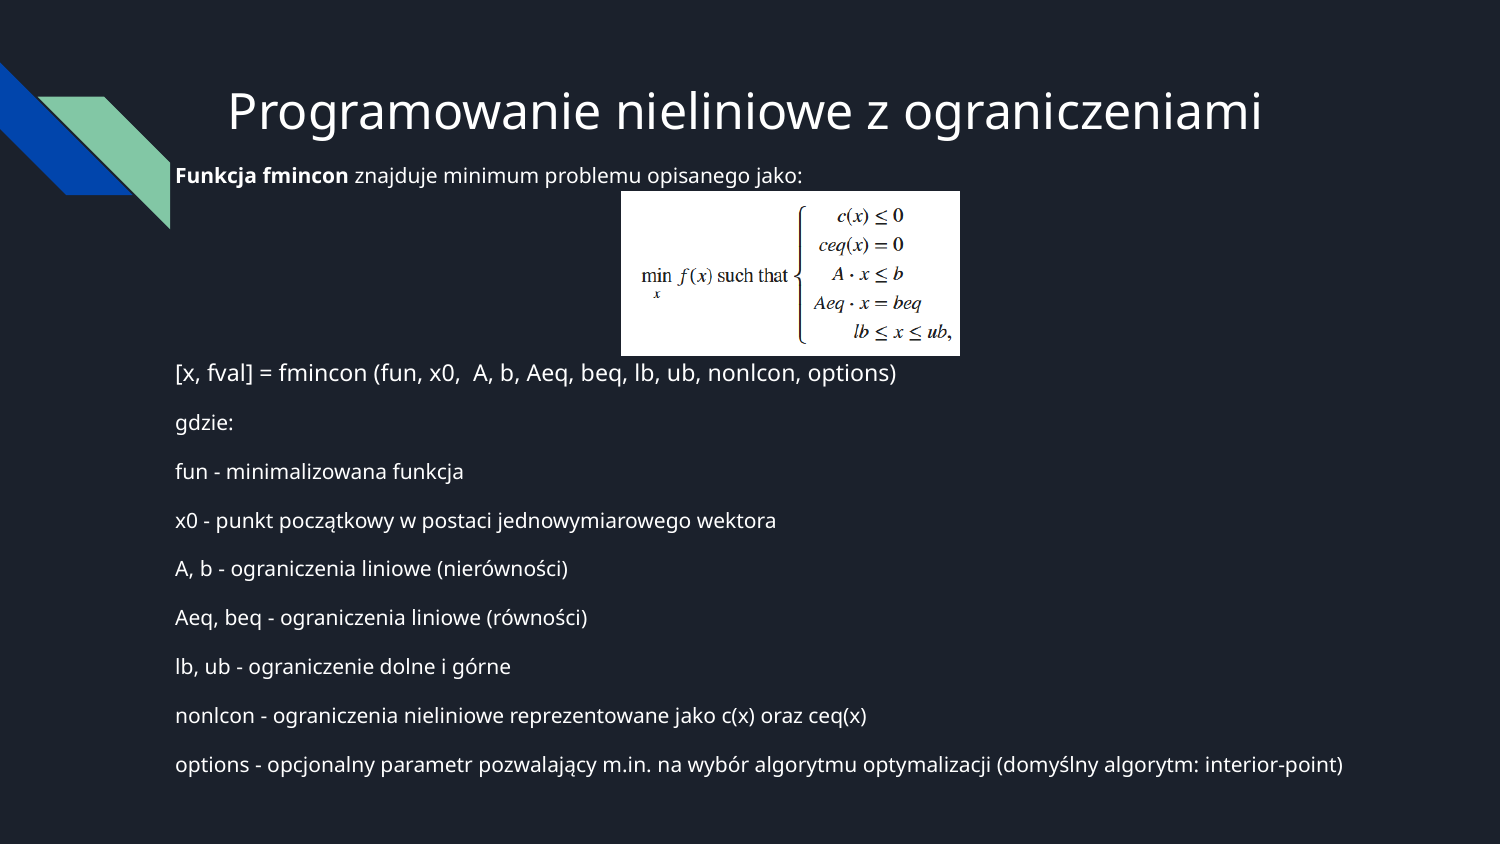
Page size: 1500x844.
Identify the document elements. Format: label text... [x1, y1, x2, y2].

title Programowanie nieliniowe z ograniczeniami [212, 64, 1368, 149]
picture [620, 191, 960, 356]
list Funkcja fmincon znajduje minimum problemu opisanego jako: [x, fval] = fmincon (fun, x0, A, b, Aeq, beq, lb, ub, nonlcon, options) gdzie: fun - minimalizowana funkcja x0 - punkt początkowy w postaci jednowymiarowego wektora A, b - ograniczenia liniowe (nierówności) Aeq, beq - ograniczenia liniowe (równości) lb, ub - ograniczenie dolne i górne nonlcon - ograniczenia nieliniowe reprezentowane jako c(x) oraz ceq(x) options - opcjonalny parametr pozwalający m.in. na wybór algorytmu optymalizacji (domyślny algorytm: interior-point) [160, 149, 1368, 778]
